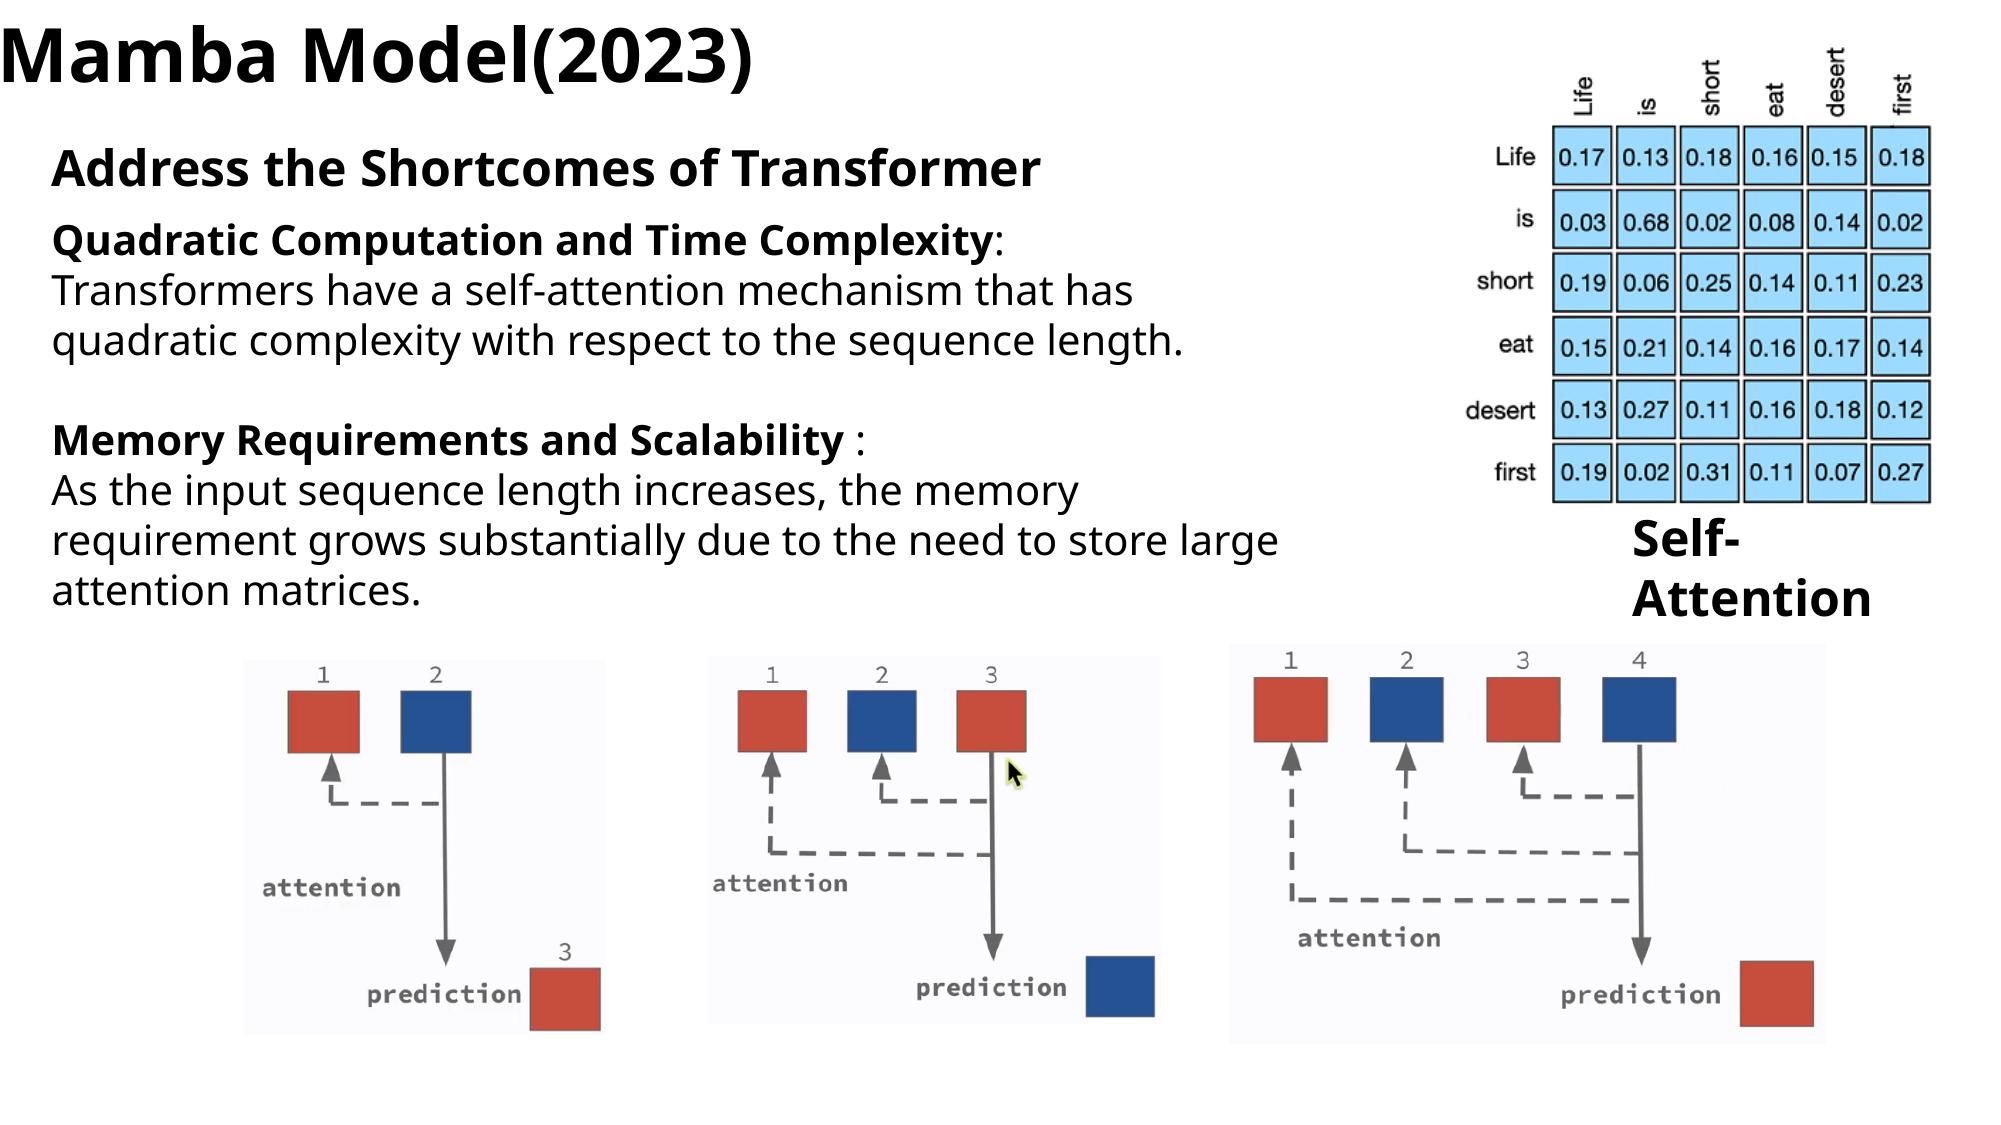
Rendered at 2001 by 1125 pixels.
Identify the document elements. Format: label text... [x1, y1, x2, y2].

text_box Mamba Model(2023) [0, 0, 770, 105]
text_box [243, 643, 1826, 1046]
text_box Self-Attention [1617, 498, 1979, 634]
text_box Quadratic Computation and Time Complexity: Transformers have a self-attention mechanism that has quadratic complexity with respect to the sequence length. Memory Requirements and Scalability : As the input sequence length increases, the memory requirement grows substantially due to the need to store large attention matrices. [36, 206, 1329, 622]
picture [1463, 32, 1954, 526]
text_box Address the Shortcomes of Transformer [36, 129, 1091, 204]
